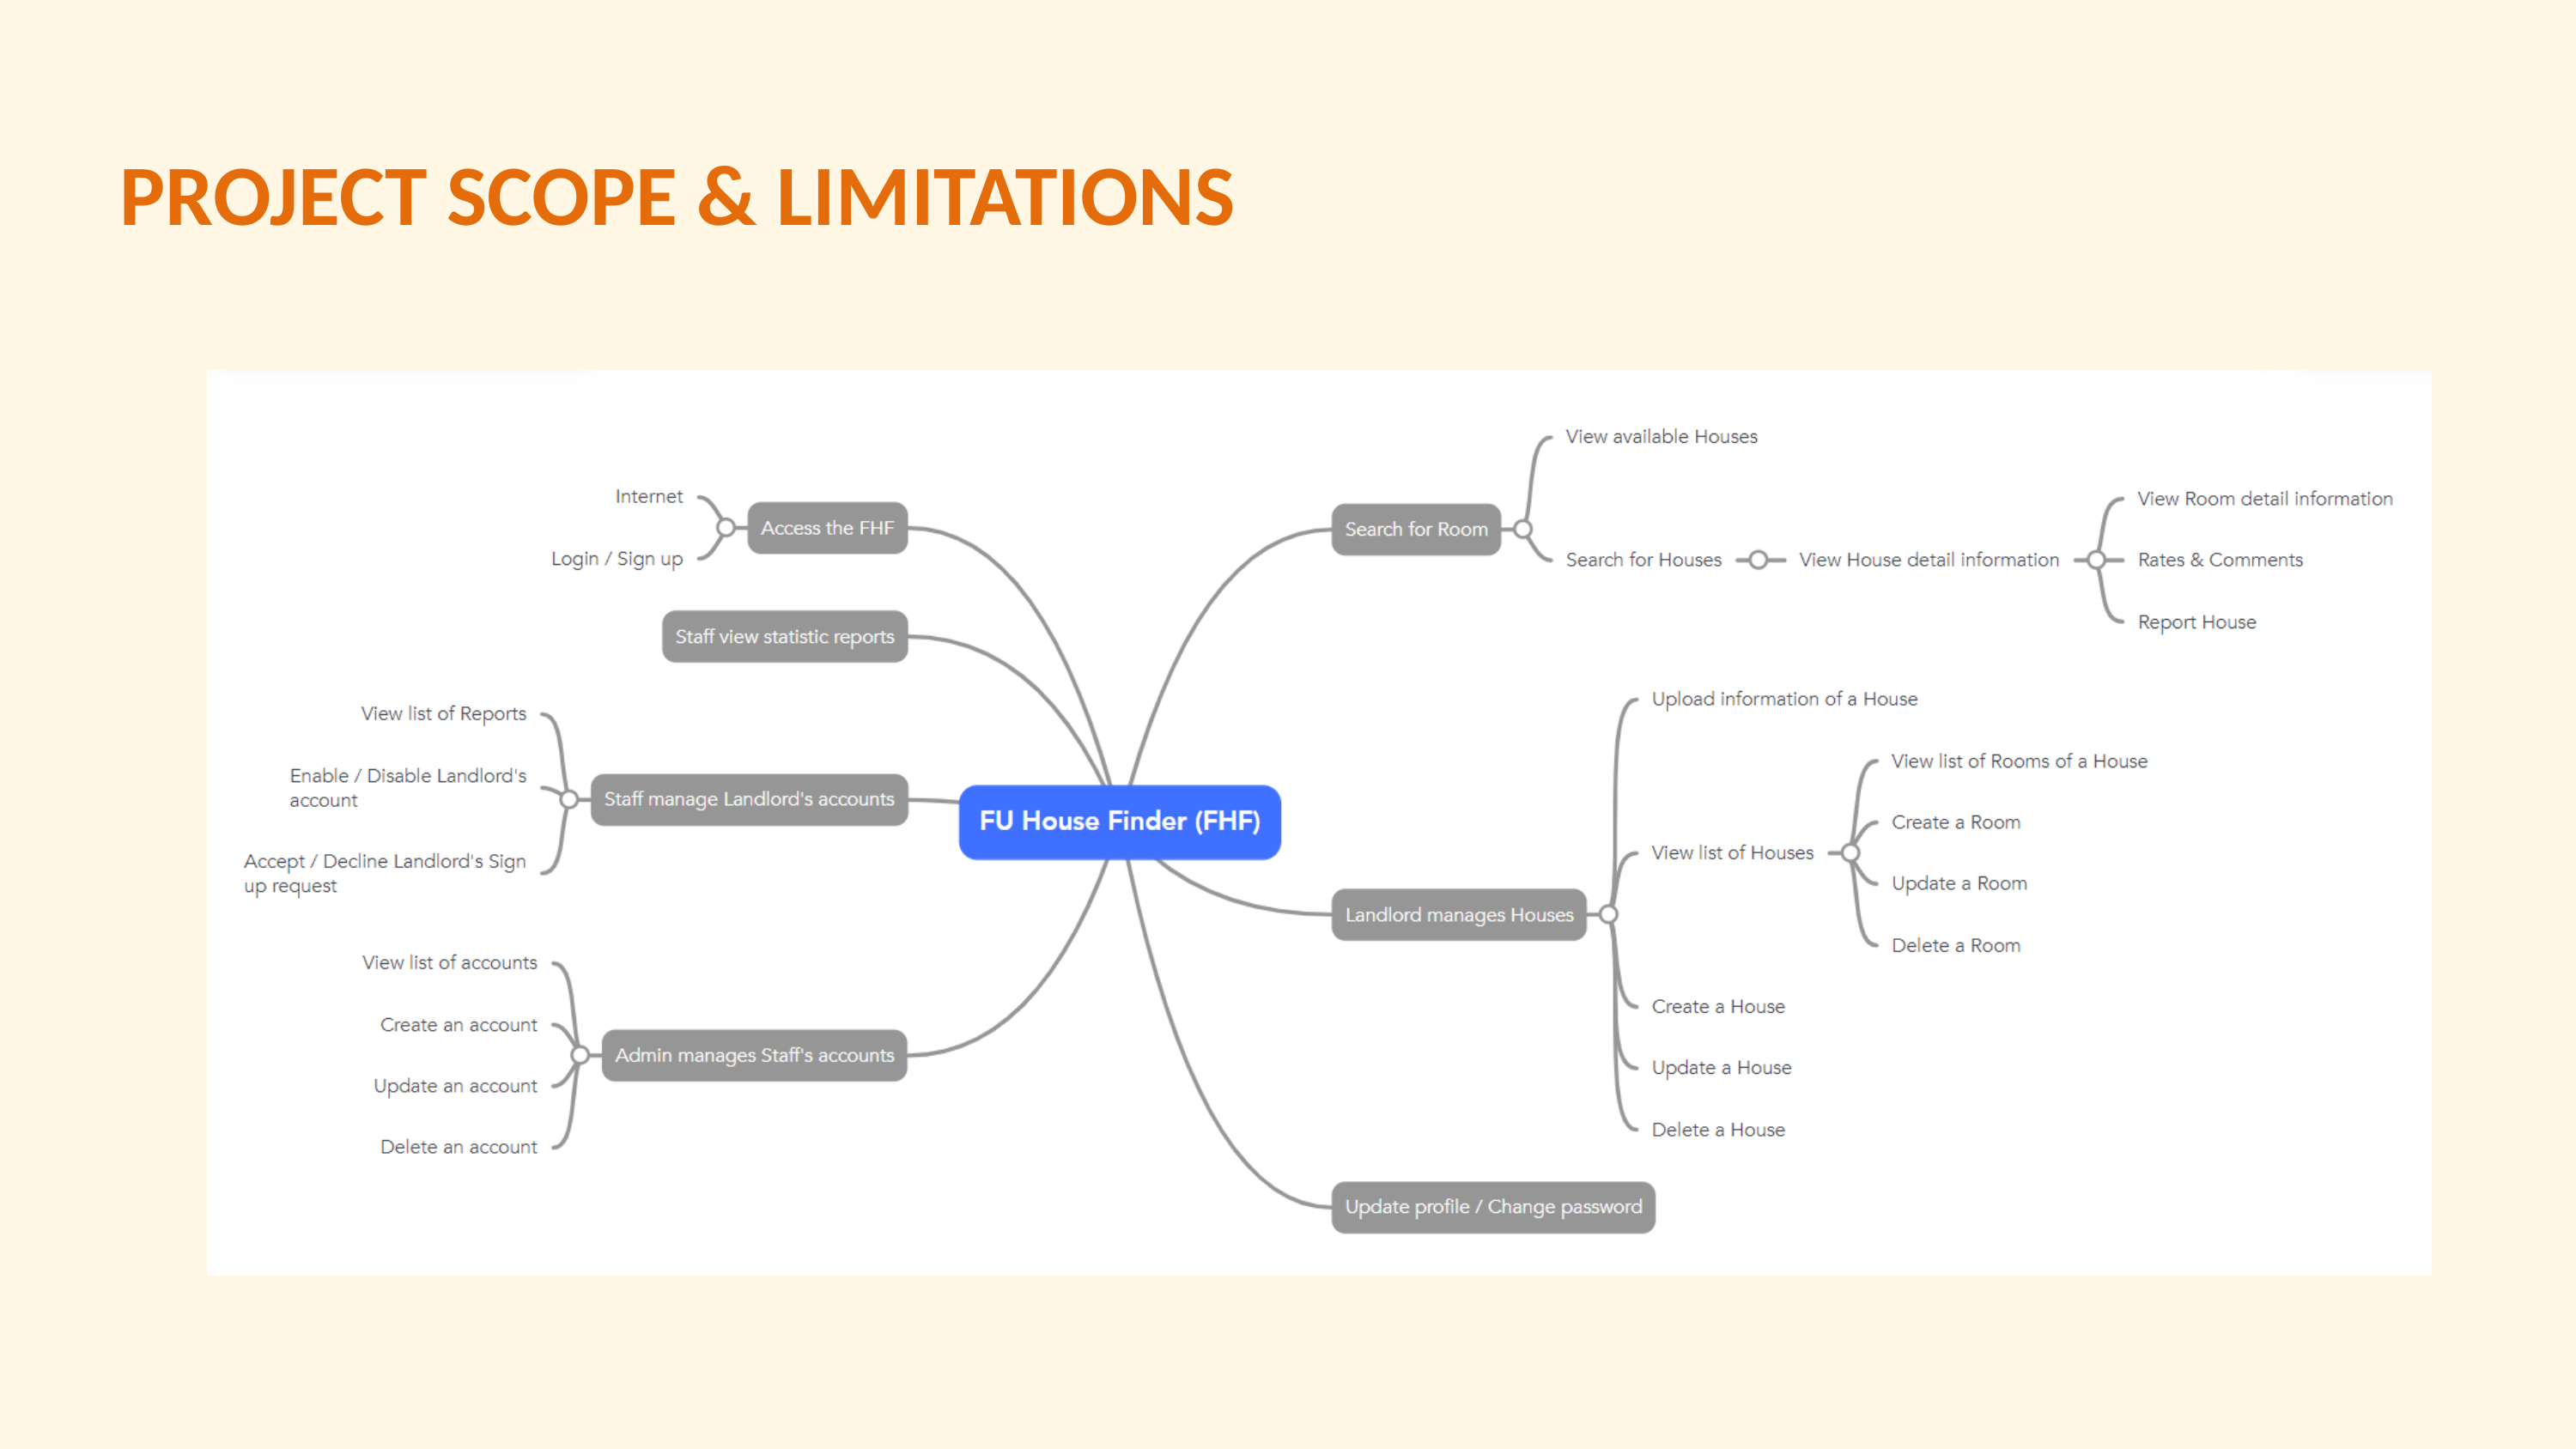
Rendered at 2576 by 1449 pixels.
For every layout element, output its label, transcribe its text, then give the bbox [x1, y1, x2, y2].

text_box PROJECT SCOPE & LIMITATIONS [106, 132, 1278, 249]
picture [206, 369, 2432, 1276]
